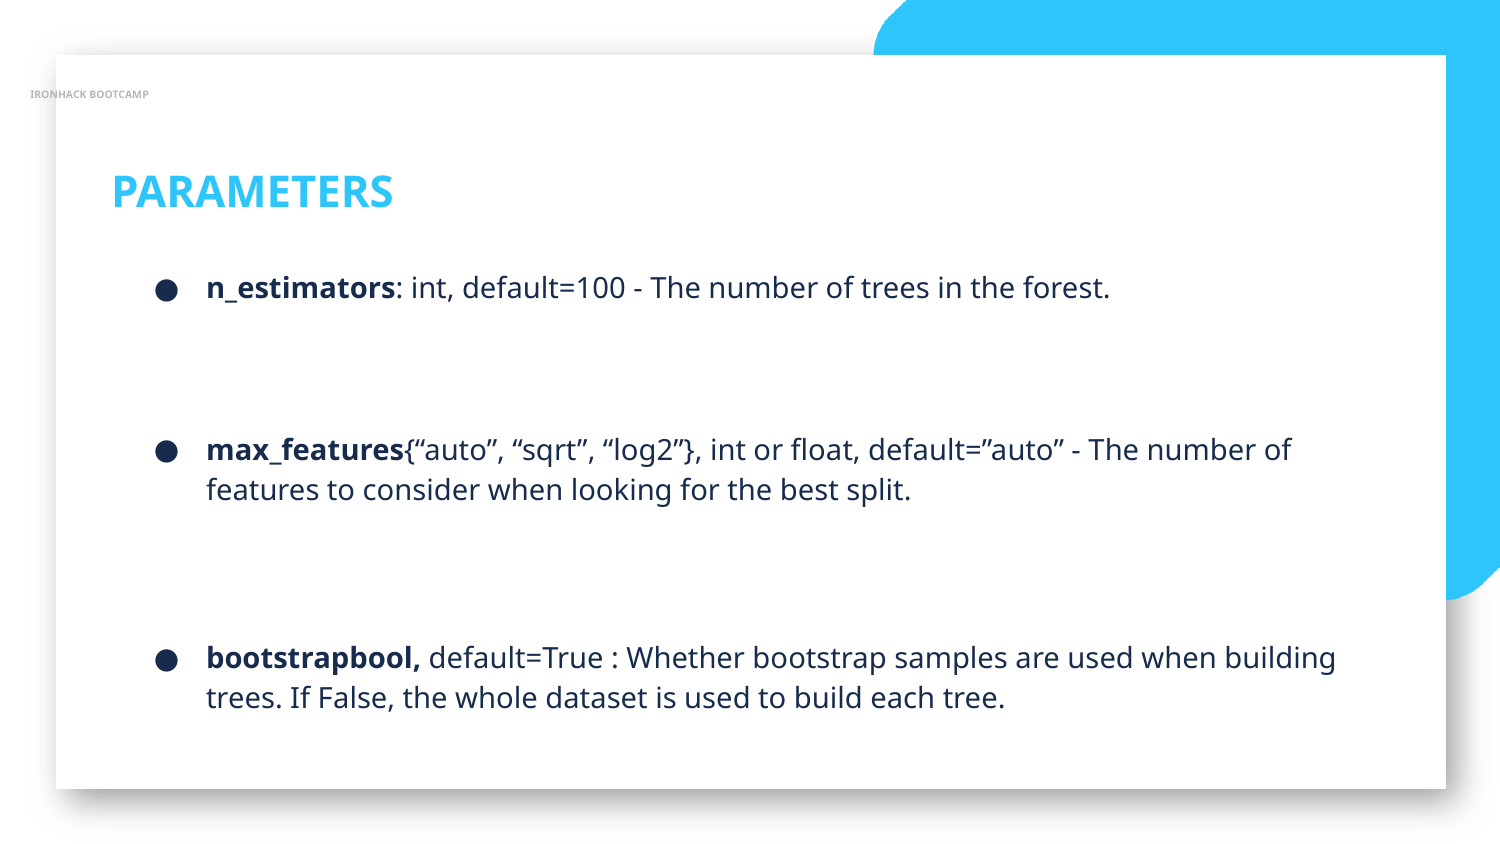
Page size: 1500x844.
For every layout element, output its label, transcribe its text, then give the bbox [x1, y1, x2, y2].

text_box IRONHACK BOOTCAMP [15, 71, 354, 108]
picture [0, 0, 1500, 844]
text_box PARAMETERS [96, 149, 1417, 266]
text_box n_estimators: int, default=100 - The number of trees in the forest. max_features{“auto”, “sqrt”, “log2”}, int or float, default=”auto” - The number of features to consider when looking for the best split. bootstrapbool, default=True : Whether bootstrap samples are used when building trees. If False, the whole dataset is used to build each tree. [115, 249, 1389, 733]
